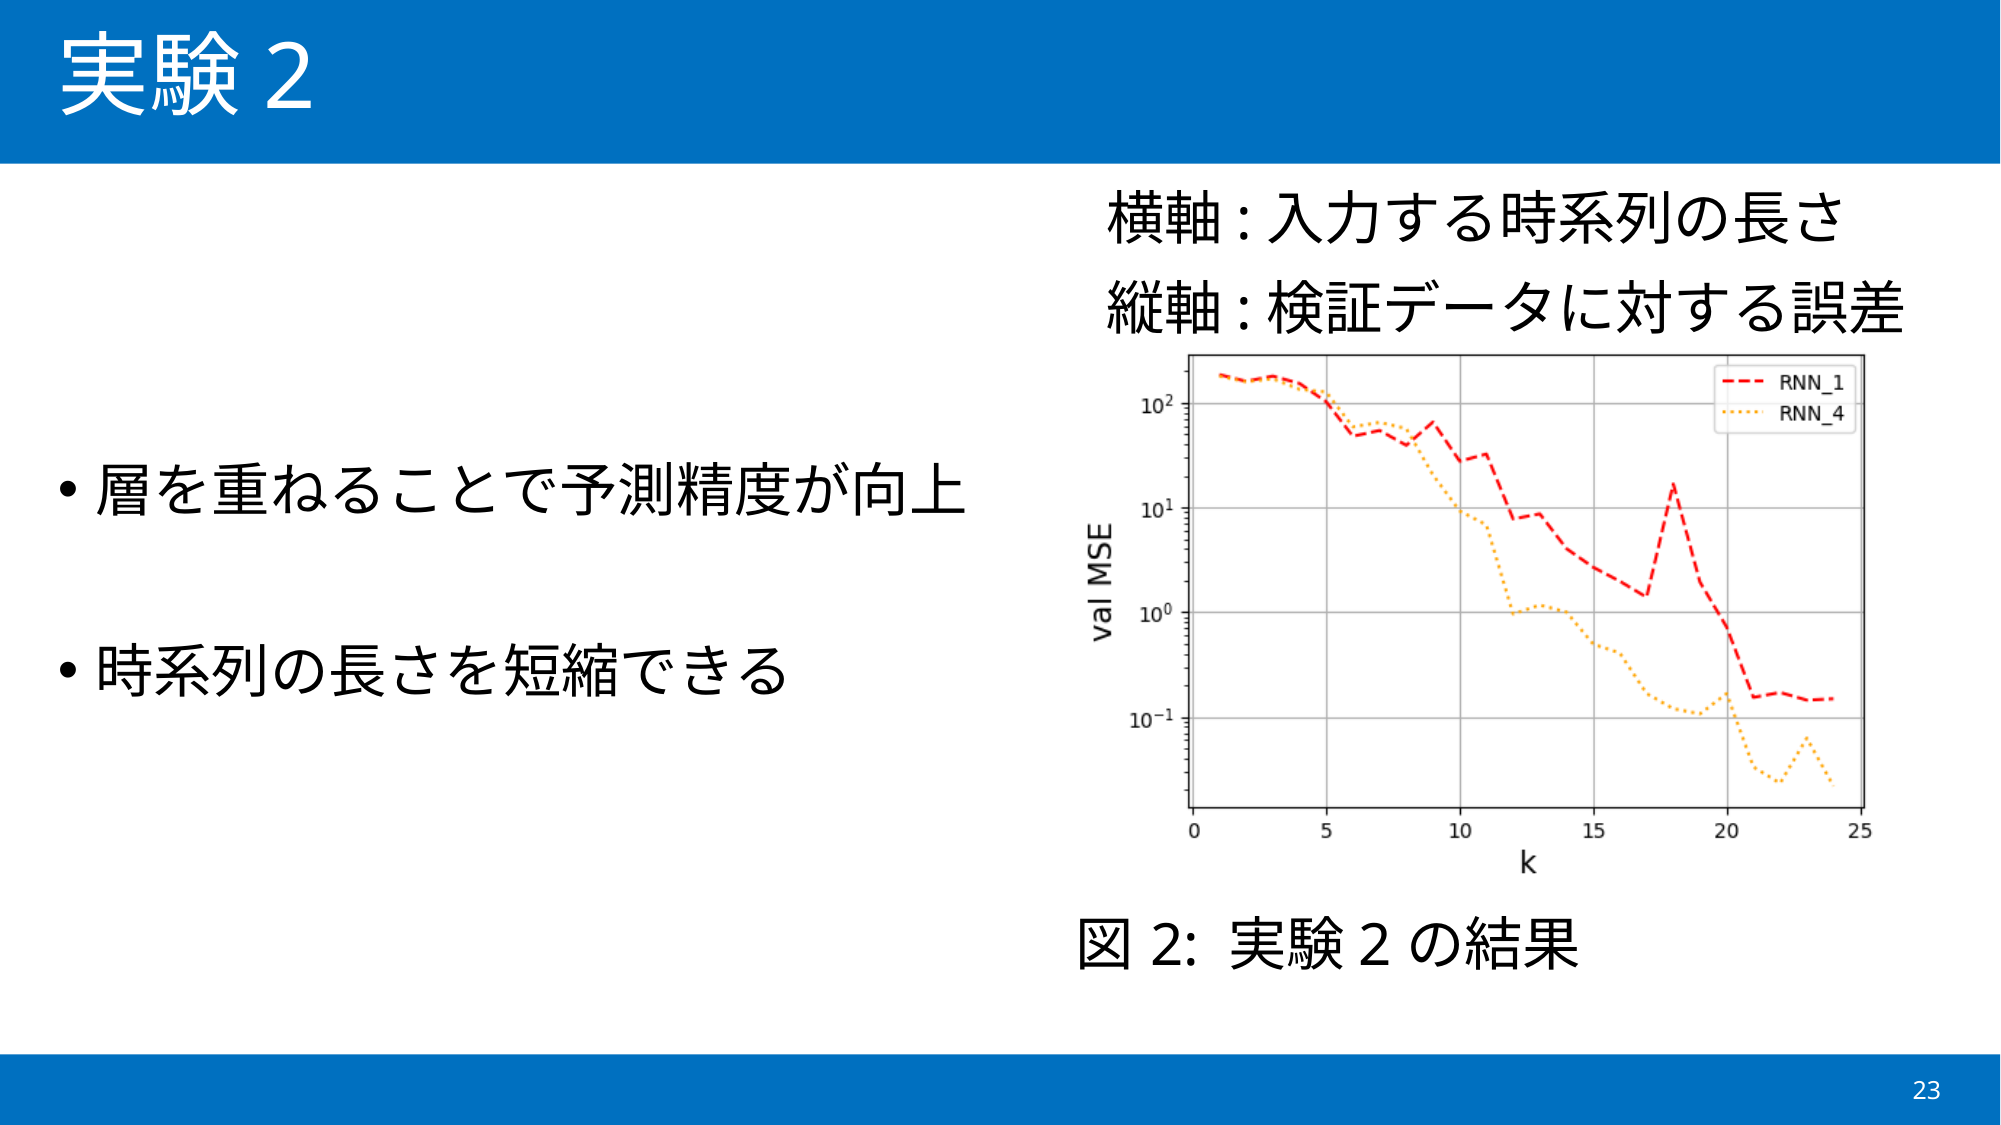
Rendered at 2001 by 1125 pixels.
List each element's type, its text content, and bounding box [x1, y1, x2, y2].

list 横軸:入力する時系列の長さ 縦軸:検証データに対する誤差 層を重ねることで予測精度が向上 時系列の長さを短縮できる 図2: 実験2の結果 [42, 173, 1957, 1040]
picture [1075, 340, 1887, 894]
slide_number 23 [1506, 1061, 1957, 1122]
title 実験2 [42, 8, 1957, 149]
